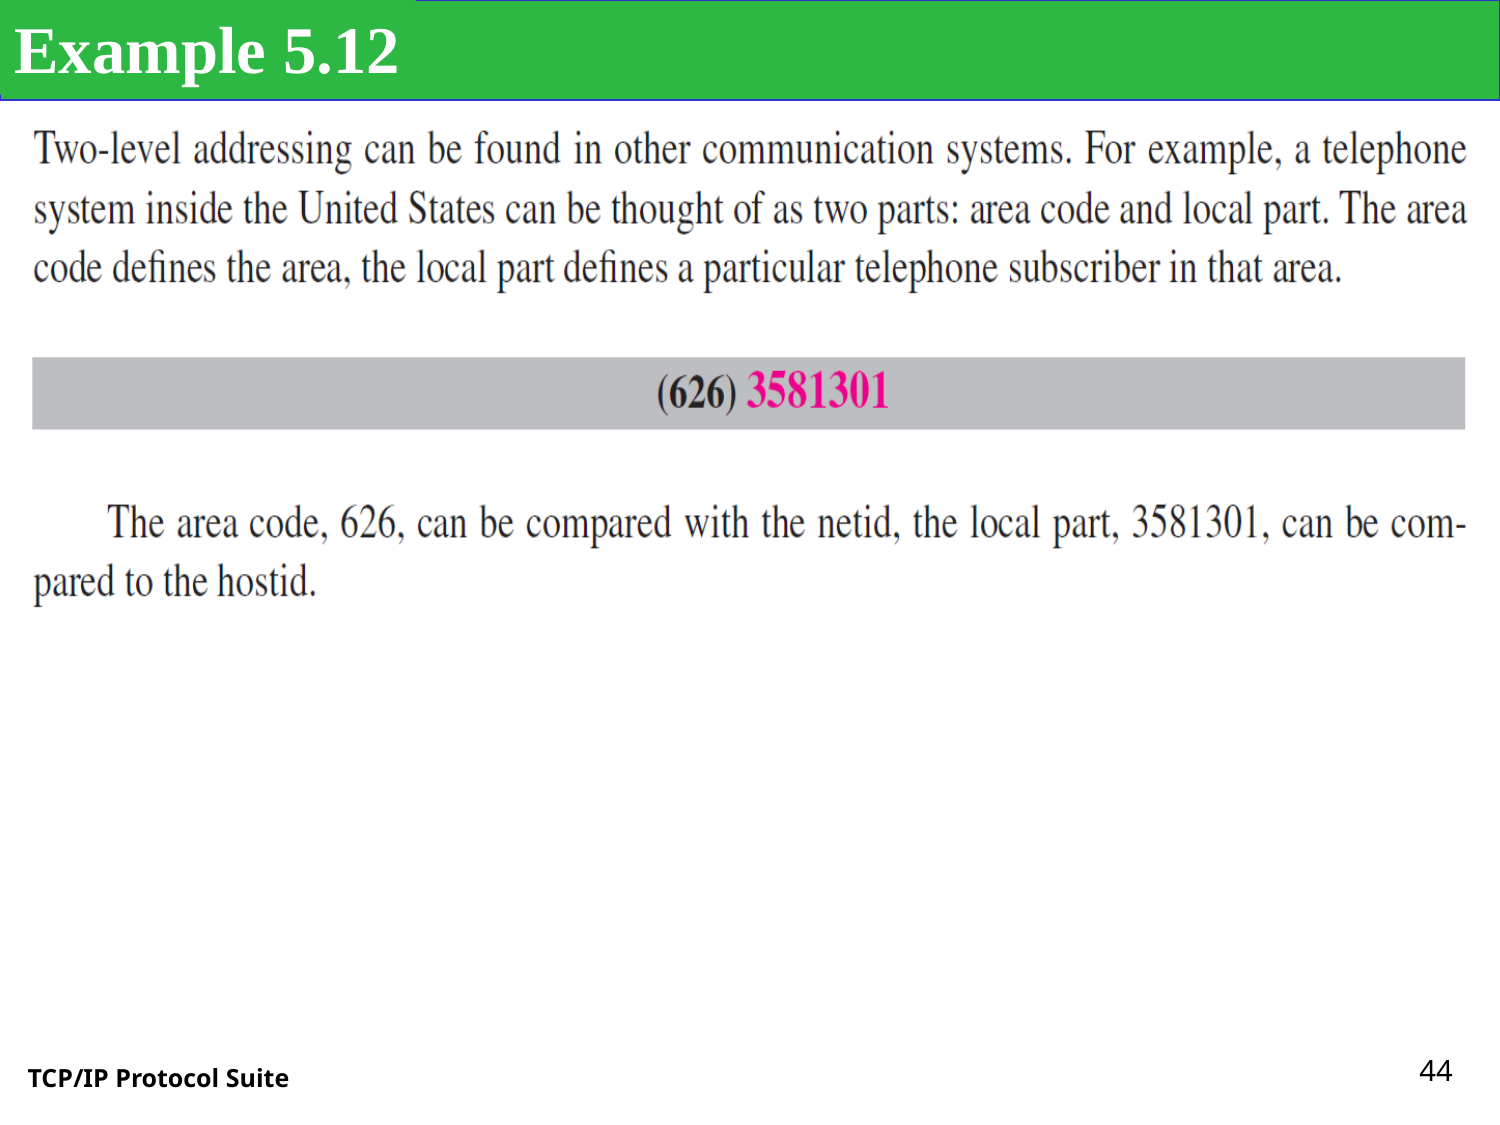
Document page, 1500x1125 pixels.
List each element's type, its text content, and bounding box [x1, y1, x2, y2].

footer TCP/IP Protocol Suite [12, 1025, 488, 1100]
slide_number 44 [1155, 1024, 1468, 1100]
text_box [0, 0, 1500, 100]
picture [24, 124, 1485, 613]
